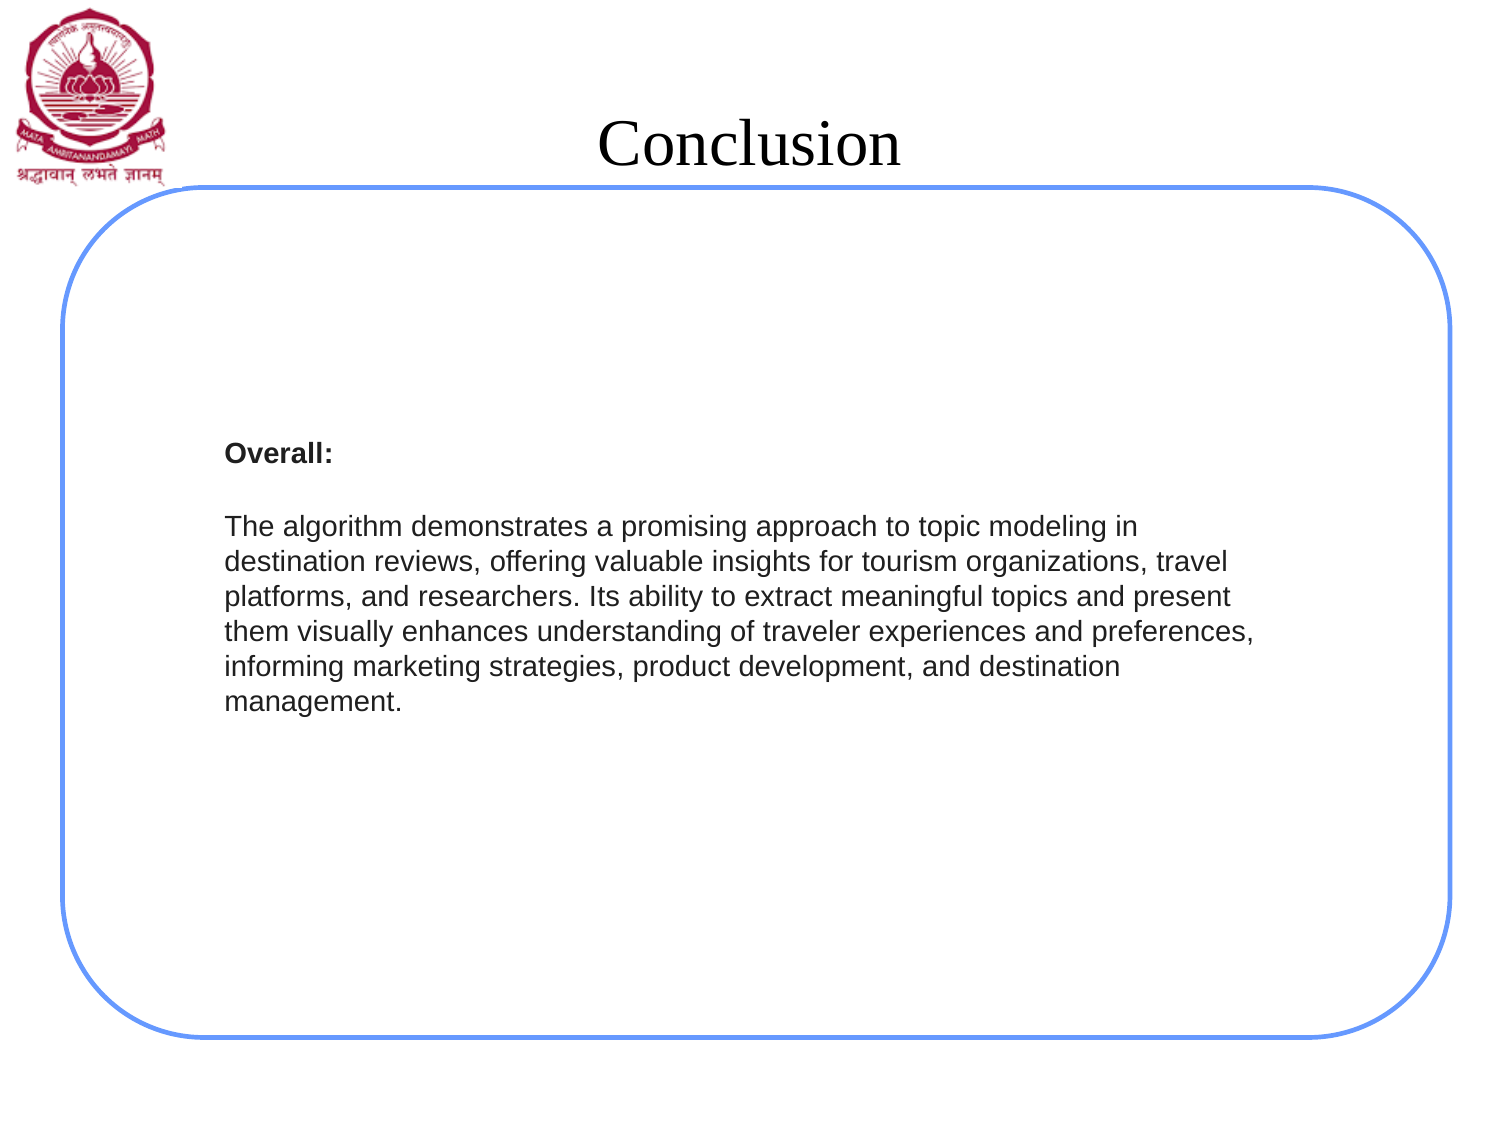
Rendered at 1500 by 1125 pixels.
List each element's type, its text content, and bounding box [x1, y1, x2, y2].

text_box Overall: The algorithm demonstrates a promising approach to topic modeling in destination reviews, offering valuable insights for tourism organizations, travel platforms, and researchers. Its ability to extract meaningful topics and present them visually enhances understanding of traveler experiences and preferences, informing marketing strategies, product development, and destination management. [209, 427, 1336, 725]
picture [0, 6, 182, 188]
title Conclusion [74, 14, 1426, 263]
